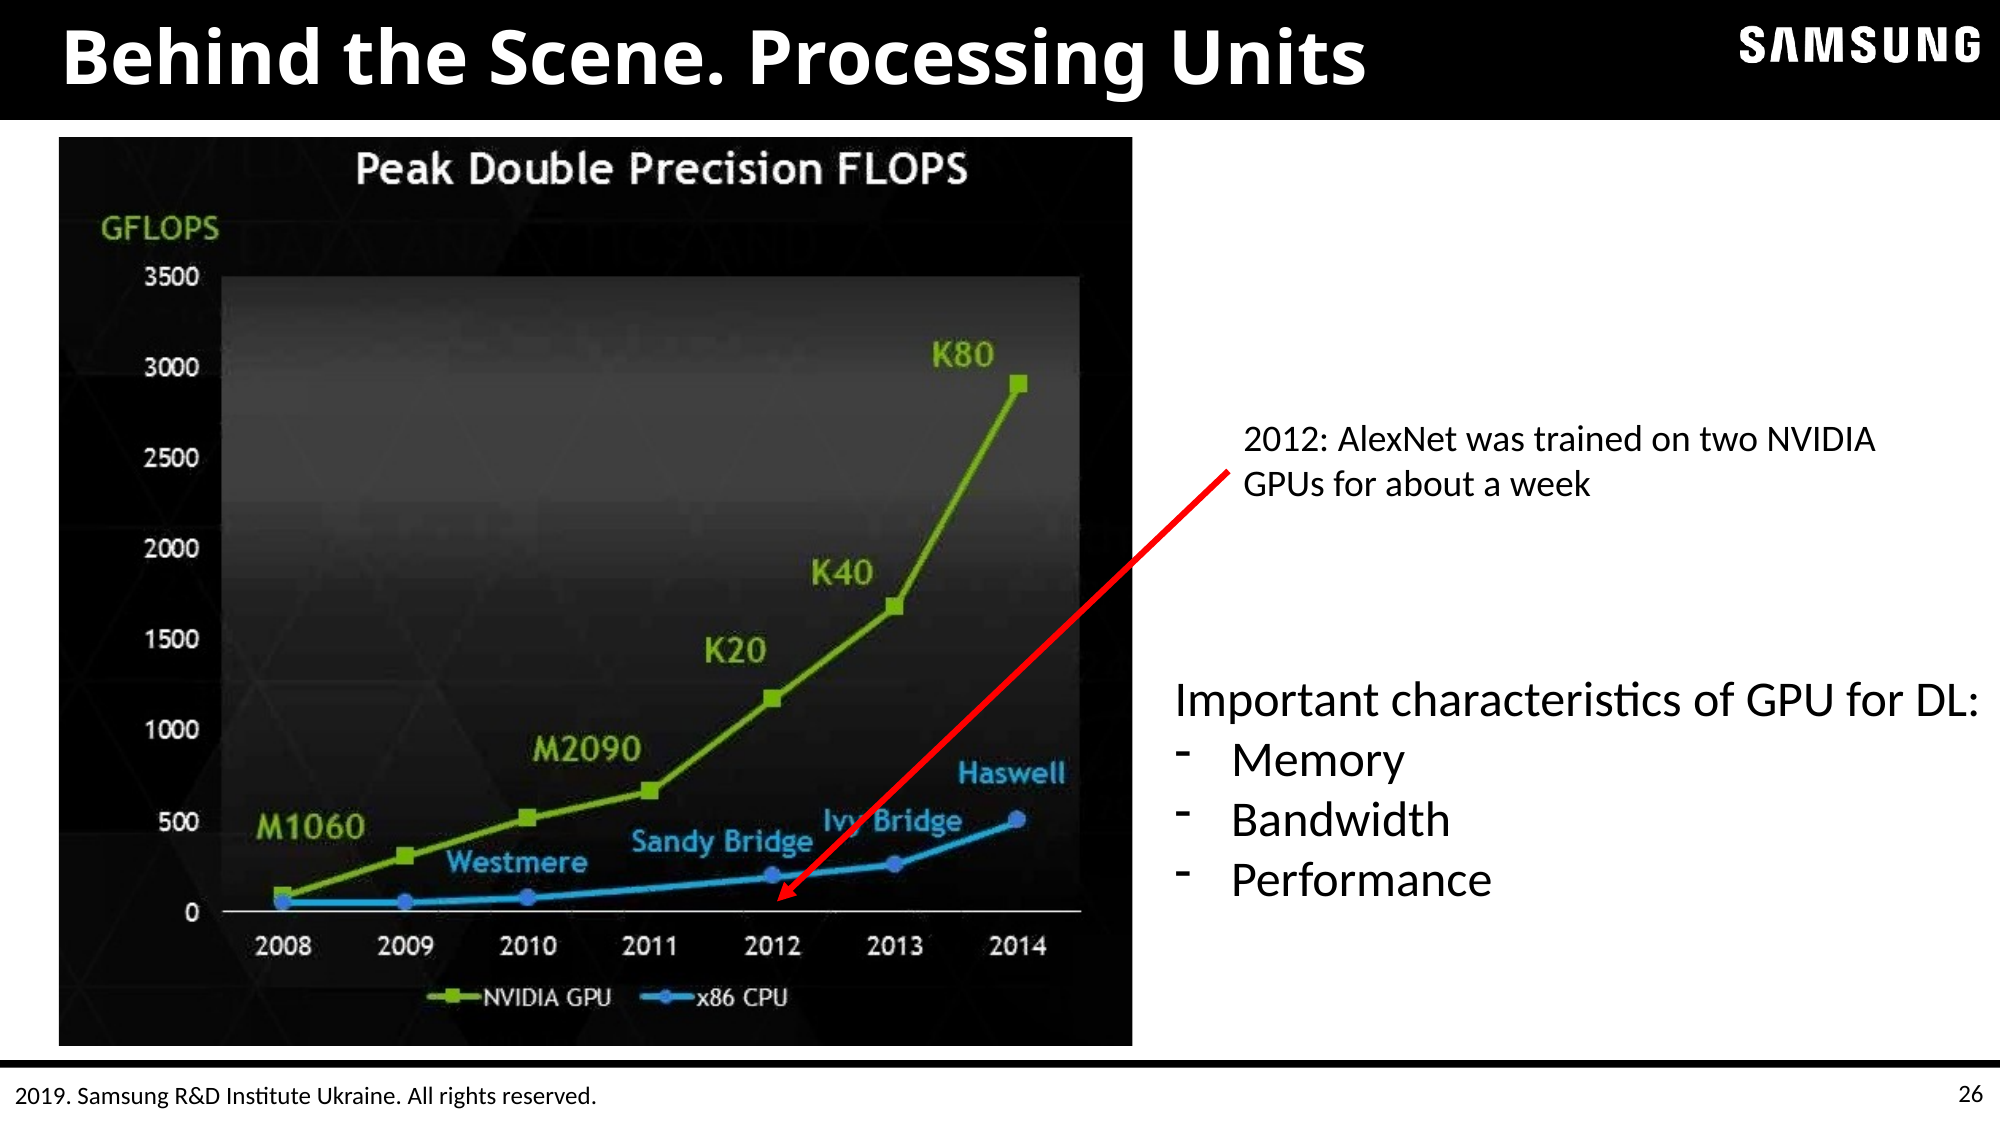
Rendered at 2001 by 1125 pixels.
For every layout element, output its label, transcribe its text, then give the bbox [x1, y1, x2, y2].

picture [58, 137, 1133, 1046]
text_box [776, 470, 1229, 902]
title Behind the Scene. Processing Units [0, 0, 1734, 120]
picture [1734, 20, 1982, 67]
slide_number 26 [1548, 1062, 1999, 1123]
text_box Important characteristics of GPU for DL: Memory Bandwidth Performance [1159, 659, 1997, 914]
text_box 2012: AlexNet was trained on two NVIDIA GPUs for about a week [1228, 407, 1917, 512]
footer 2019. Samsung R&D Institute Ukraine. All rights reserved. [0, 1065, 645, 1125]
